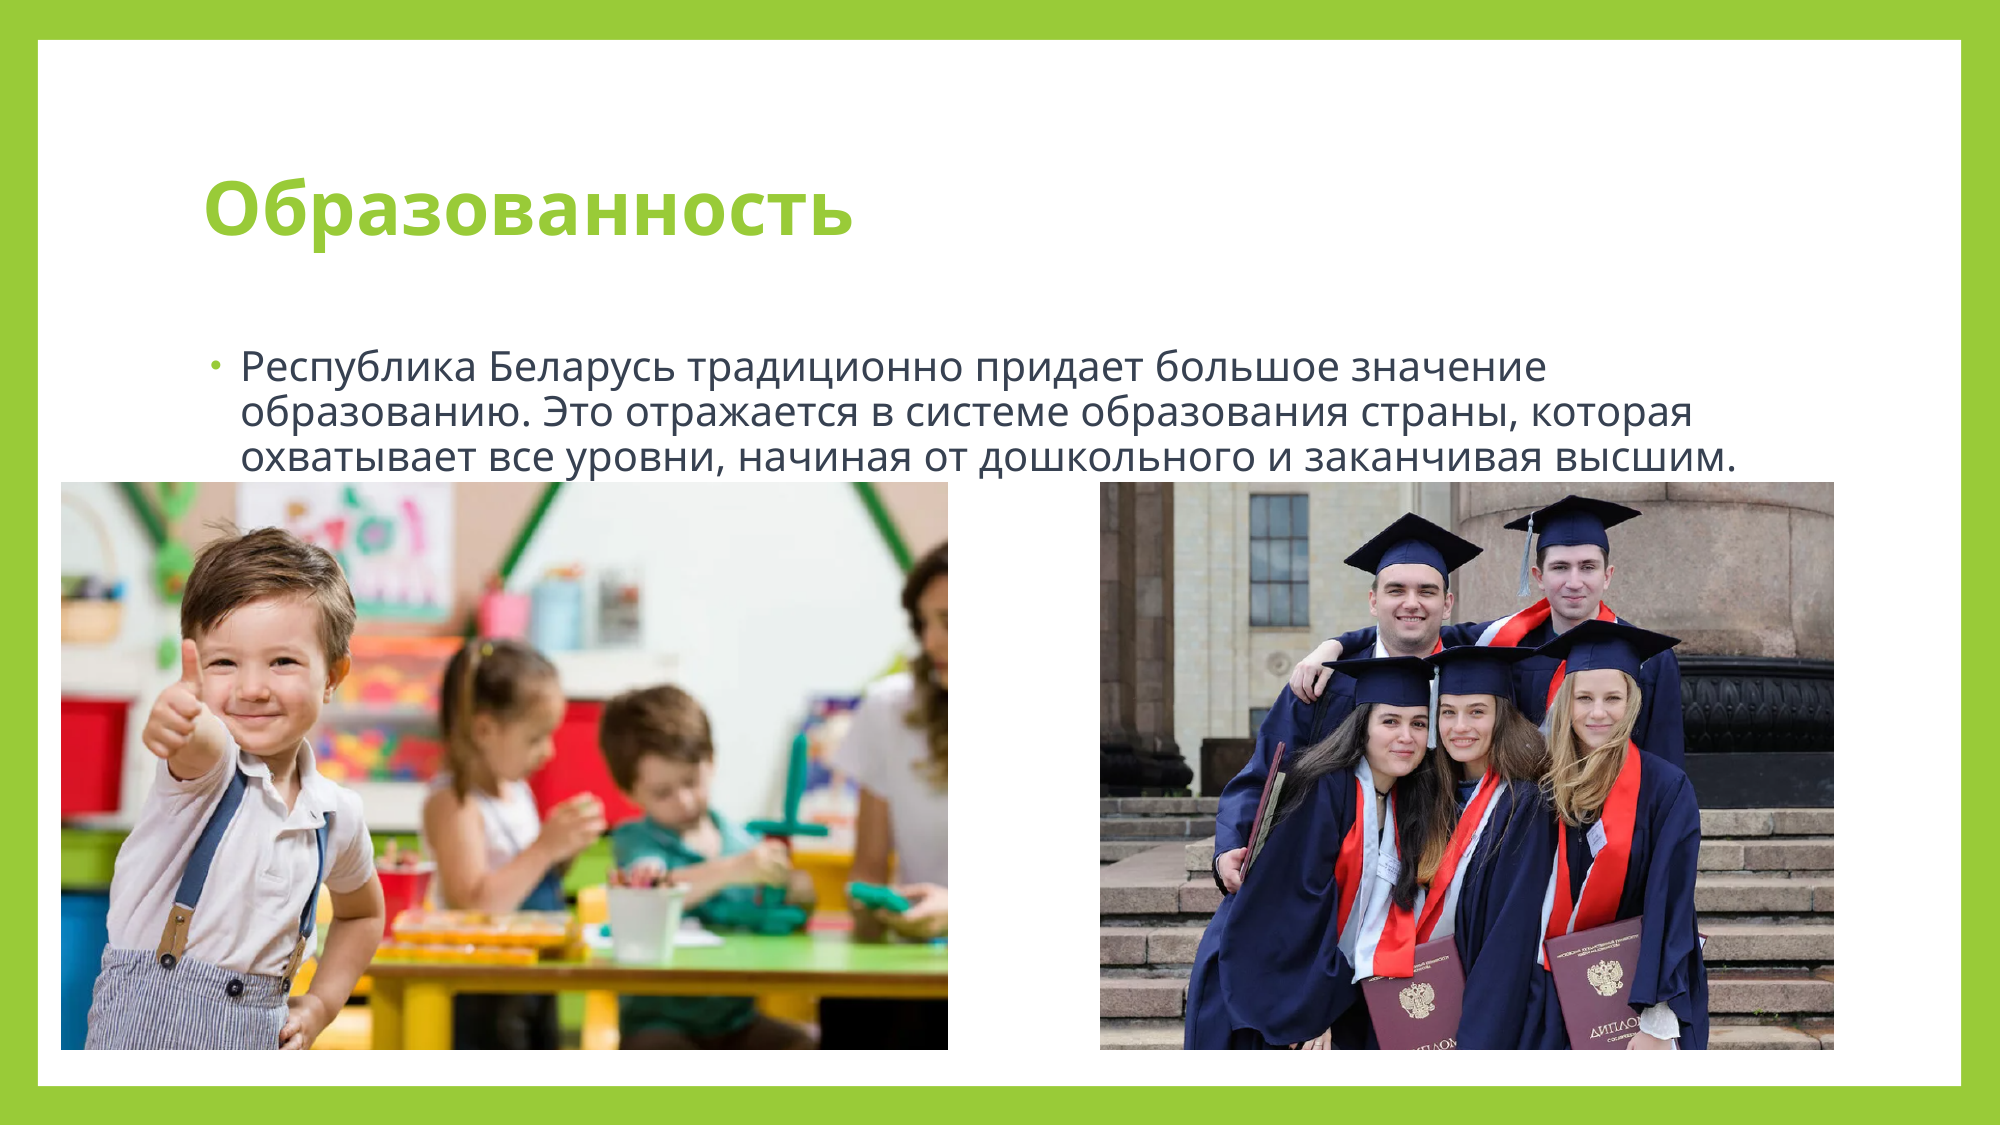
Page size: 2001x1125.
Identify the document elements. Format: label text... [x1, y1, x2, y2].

picture [61, 481, 949, 1051]
title Образованность [187, 99, 1808, 323]
picture [65, 908, 73, 915]
picture [61, 898, 104, 904]
list Республика Беларусь традиционно придает большое значение образованию. Это отражается в системе образования страны, которая охватывает все уровни, начиная от дошкольного и заканчивая высшим. [187, 337, 1808, 1000]
picture [1100, 481, 1834, 1051]
